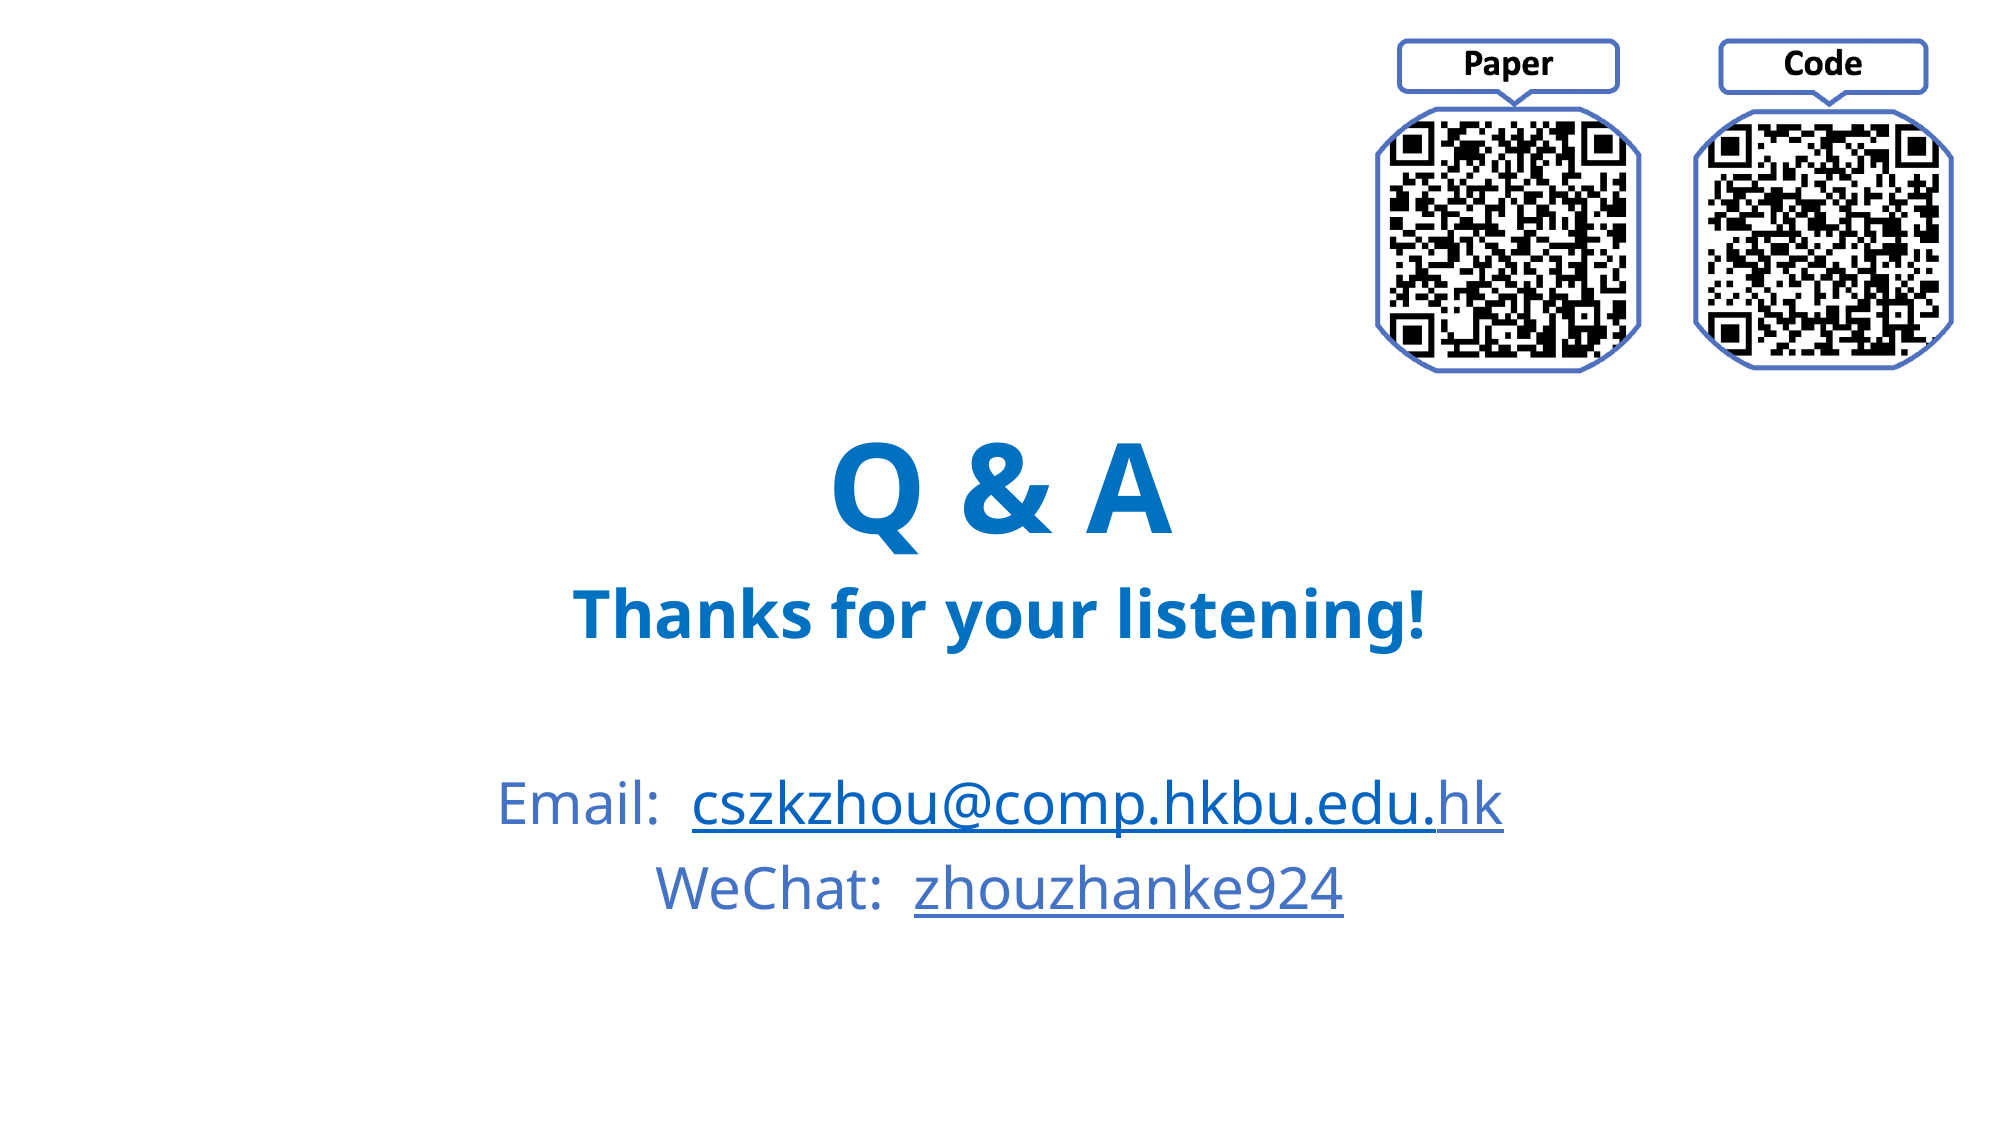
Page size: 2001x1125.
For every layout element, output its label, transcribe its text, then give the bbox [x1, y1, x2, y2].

picture [1354, 27, 1972, 390]
list Q & A Thanks for your listening! Email: cszkzhou@comp.hkbu.edu.hk WeChat: zhouzhanke924 [137, 418, 1863, 972]
